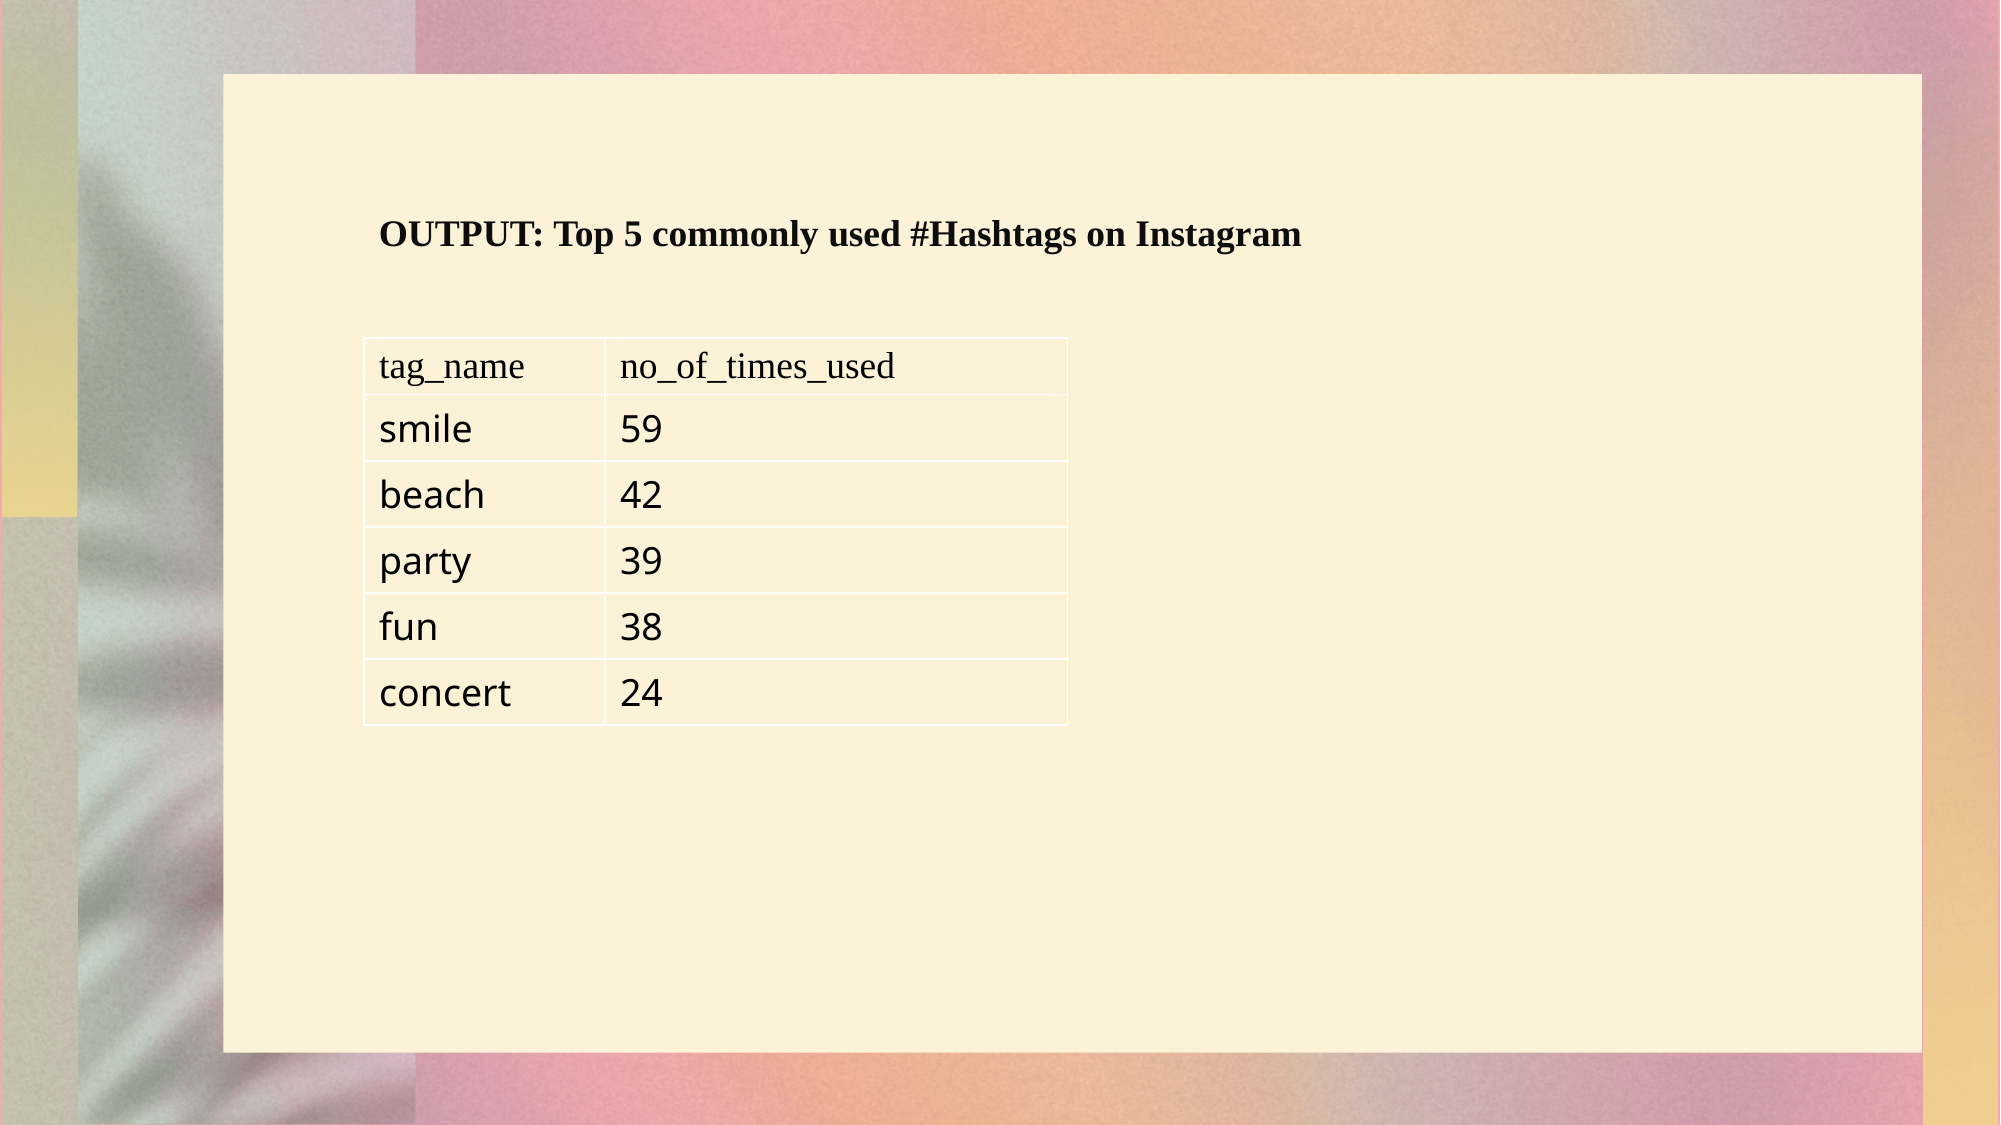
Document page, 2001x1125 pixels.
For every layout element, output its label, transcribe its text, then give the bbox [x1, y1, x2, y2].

table_cell fun [365, 594, 604, 658]
table_cell 38 [606, 594, 1067, 658]
table_cell beach [365, 462, 604, 526]
table_cell 39 [606, 528, 1067, 592]
table_header tag_name [365, 339, 604, 394]
table_cell smile [365, 395, 604, 460]
table_cell concert [365, 660, 604, 724]
table_cell 24 [606, 660, 1067, 724]
table_cell 59 [606, 395, 1067, 460]
picture [2, 0, 1998, 1125]
table_cell party [365, 528, 604, 592]
table_cell 42 [606, 462, 1067, 526]
text_box OUTPUT: Top 5 commonly used #Hashtags on Instagram [364, 201, 1724, 261]
table_header no_of_times_used [606, 339, 1067, 394]
